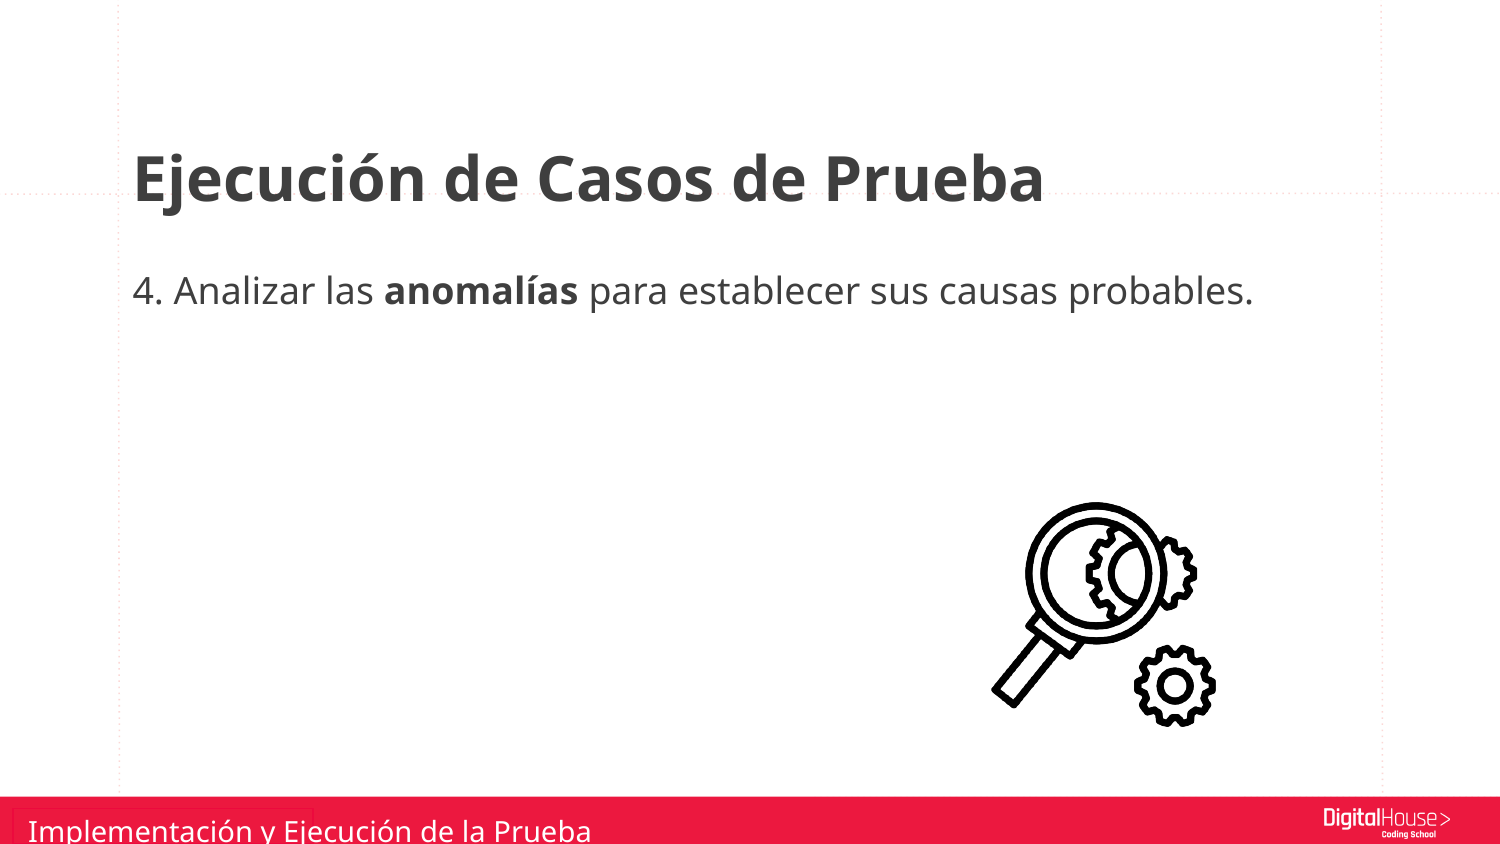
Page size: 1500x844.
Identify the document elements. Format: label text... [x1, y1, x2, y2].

text_box Implementación y Ejecución de la Prueba [13, 800, 753, 844]
picture [1324, 808, 1450, 839]
text_box 4. Analizar las anomalías para establecer sus causas probables. [117, 245, 1337, 756]
text_box Ejecución de Casos de Prueba [117, 127, 1383, 231]
picture [991, 501, 1216, 727]
